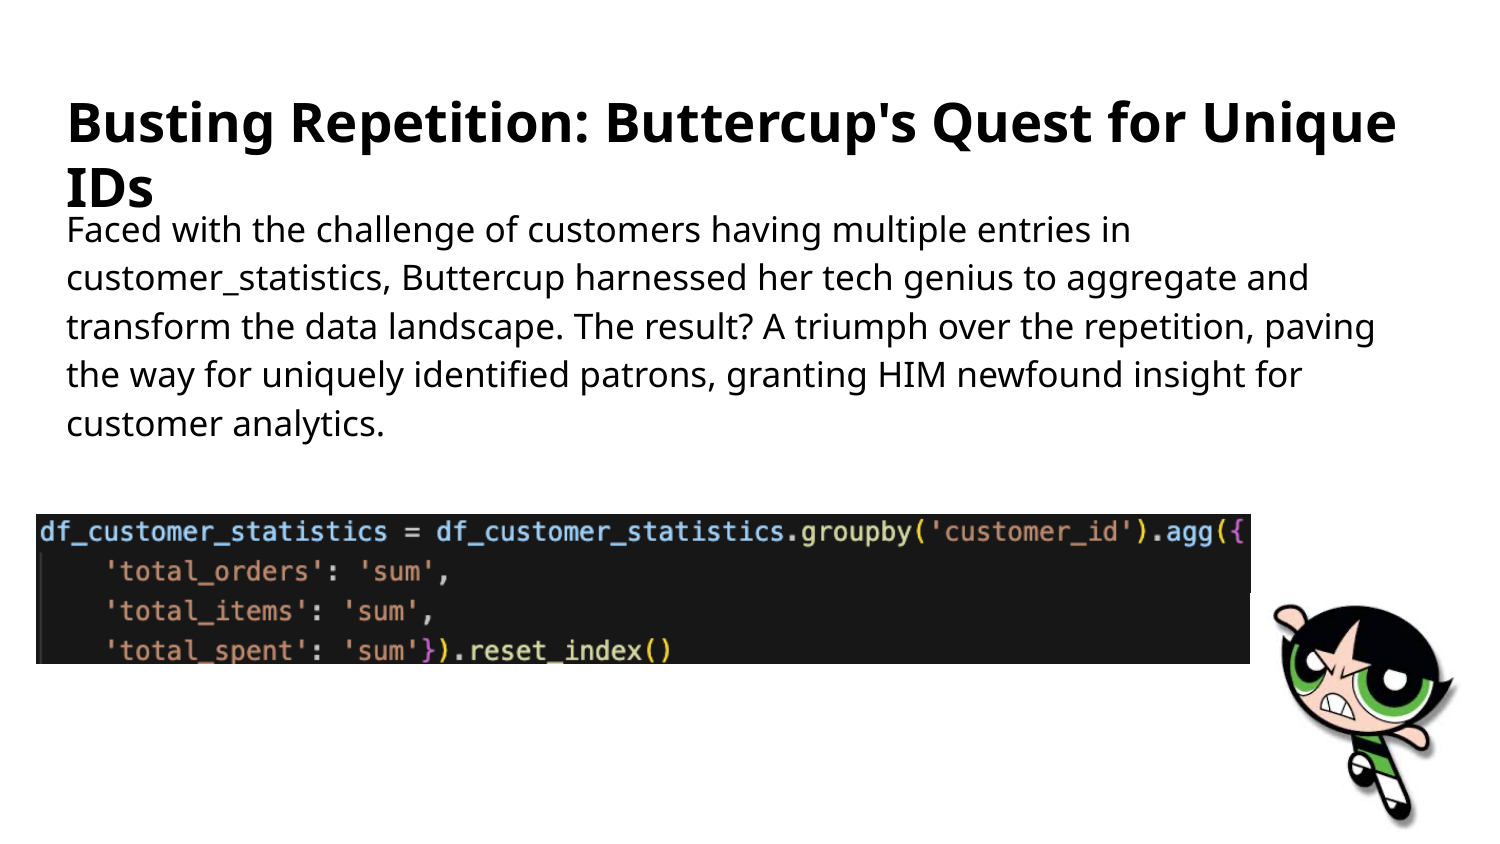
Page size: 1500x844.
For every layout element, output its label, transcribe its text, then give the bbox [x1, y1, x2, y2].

title Busting Repetition: Buttercup's Quest for Unique IDs [51, 72, 1449, 167]
picture [36, 514, 1484, 832]
list Faced with the challenge of customers having multiple entries in customer_statistics, Buttercup harnessed her tech genius to aggregate and transform the data landscape. The result? A triumph over the repetition, paving the way for uniquely identified patrons, granting HIM newfound insight for customer analytics. [51, 185, 1449, 459]
